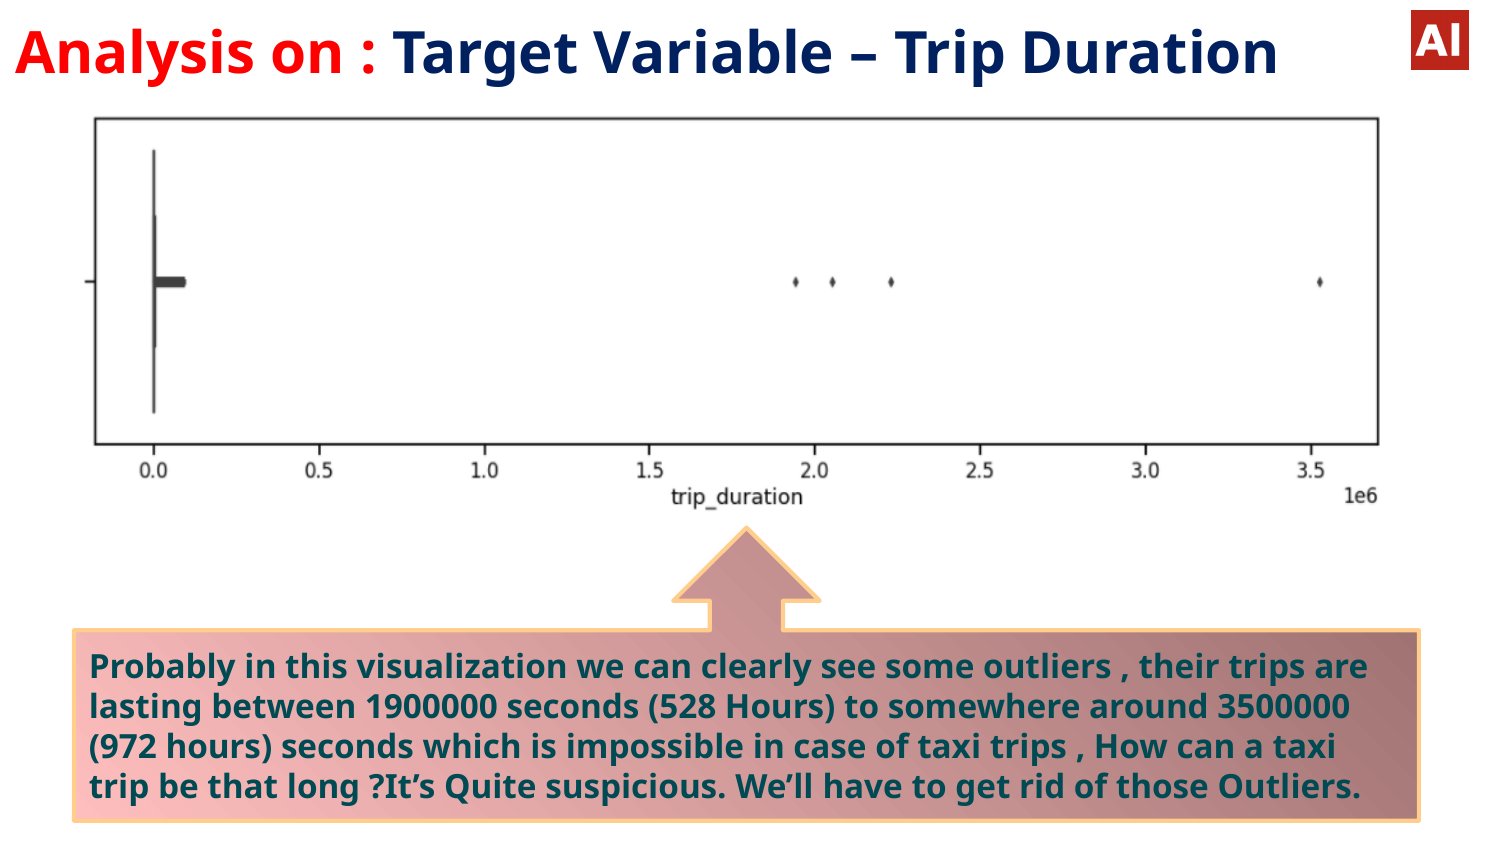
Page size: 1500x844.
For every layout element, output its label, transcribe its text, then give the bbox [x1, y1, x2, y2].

picture [1411, 10, 1469, 70]
picture [63, 113, 1404, 520]
title Analysis on : Target Variable – Trip Duration [0, 0, 1398, 109]
text_box Probably in this visualization we can clearly see some outliers , their trips are lasting between 1900000 seconds (528 Hours) to somewhere around 3500000 (972 hours) seconds which is impossible in case of taxi trips , How can a taxi trip be that long ?It’s Quite suspicious. We’ll have to get rid of those Outliers. [71, 527, 1421, 823]
